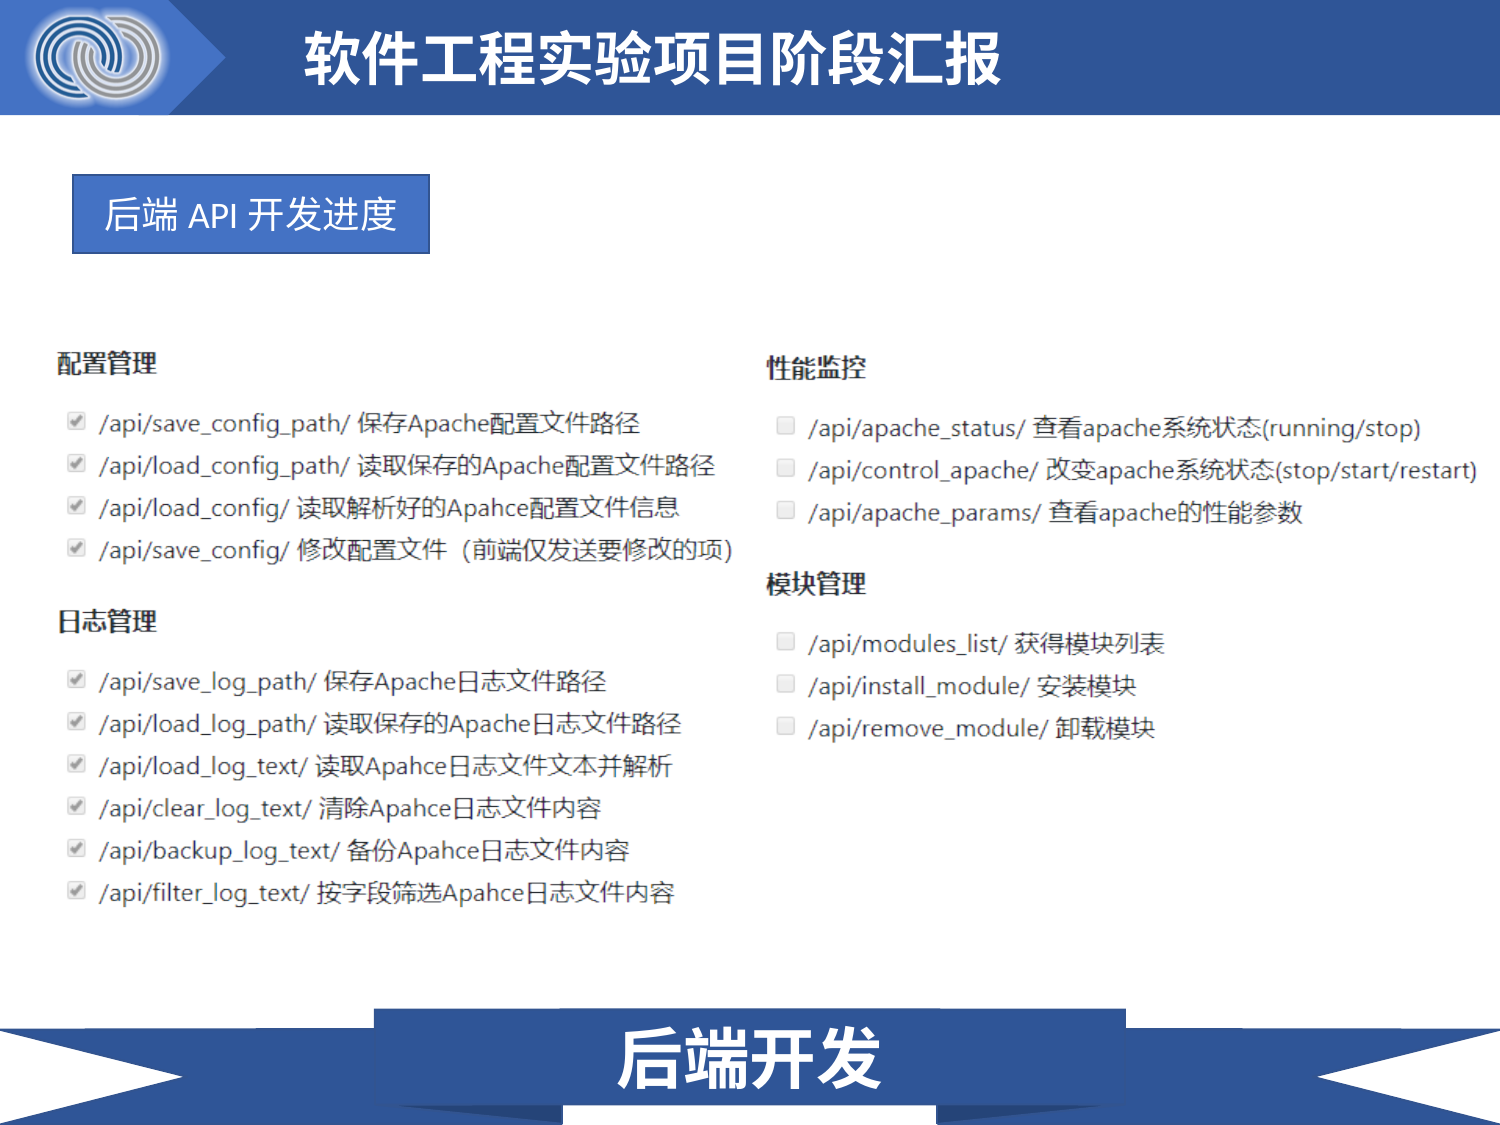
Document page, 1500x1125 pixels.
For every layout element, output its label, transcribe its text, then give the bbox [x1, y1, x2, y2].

text_box 后端开发 [0, 1008, 1500, 1125]
text_box 后端API开发进度 [72, 174, 430, 254]
picture [36, 335, 1499, 928]
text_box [0, 0, 1500, 116]
